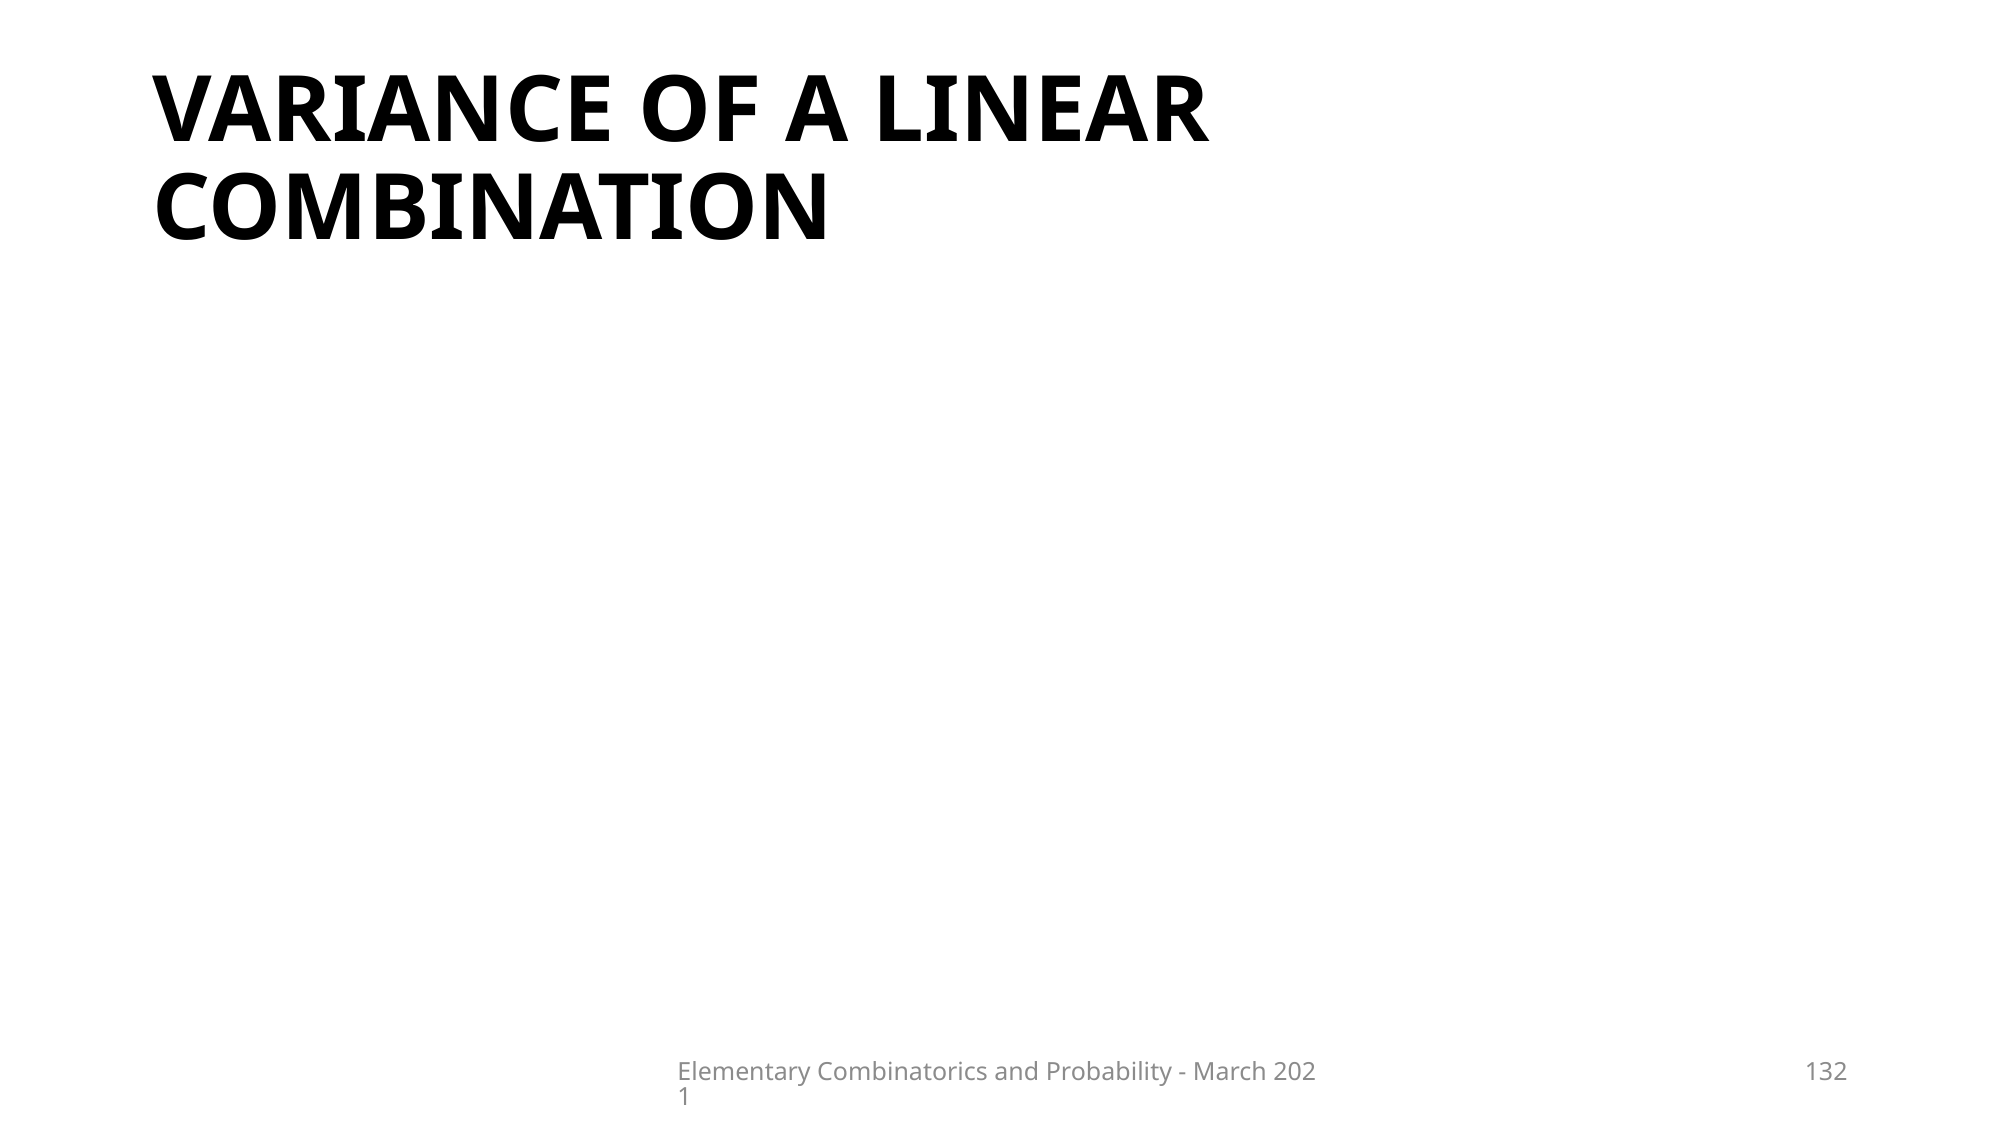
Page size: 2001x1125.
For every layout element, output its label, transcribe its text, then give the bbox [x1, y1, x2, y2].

footer Elementary Combinatorics and Probability - March 2021 [662, 1042, 1338, 1103]
title Variance of a linear combination [137, 52, 1863, 270]
slide_number 132 [1412, 1042, 1863, 1103]
